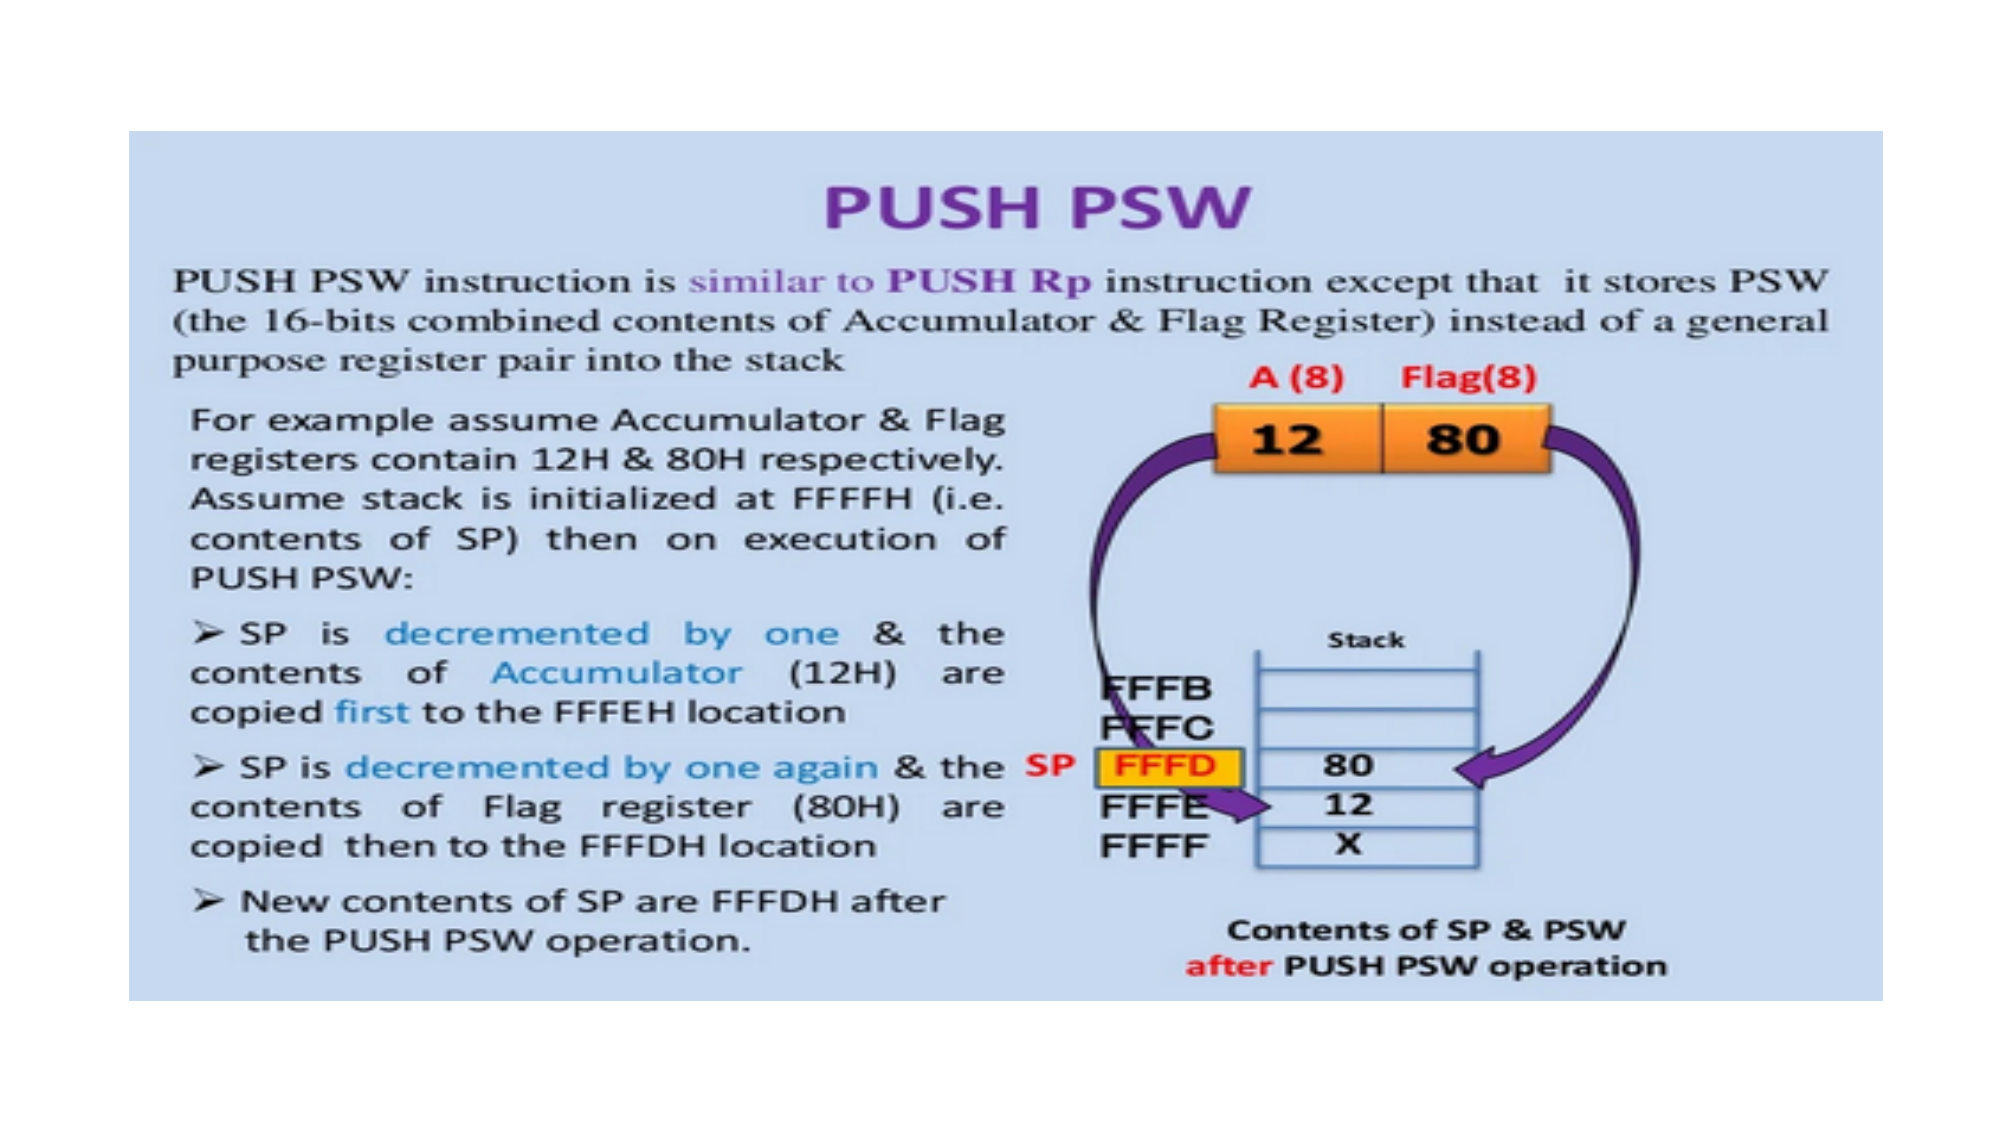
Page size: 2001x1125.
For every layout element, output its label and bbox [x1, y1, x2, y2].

picture [129, 131, 1883, 1001]
